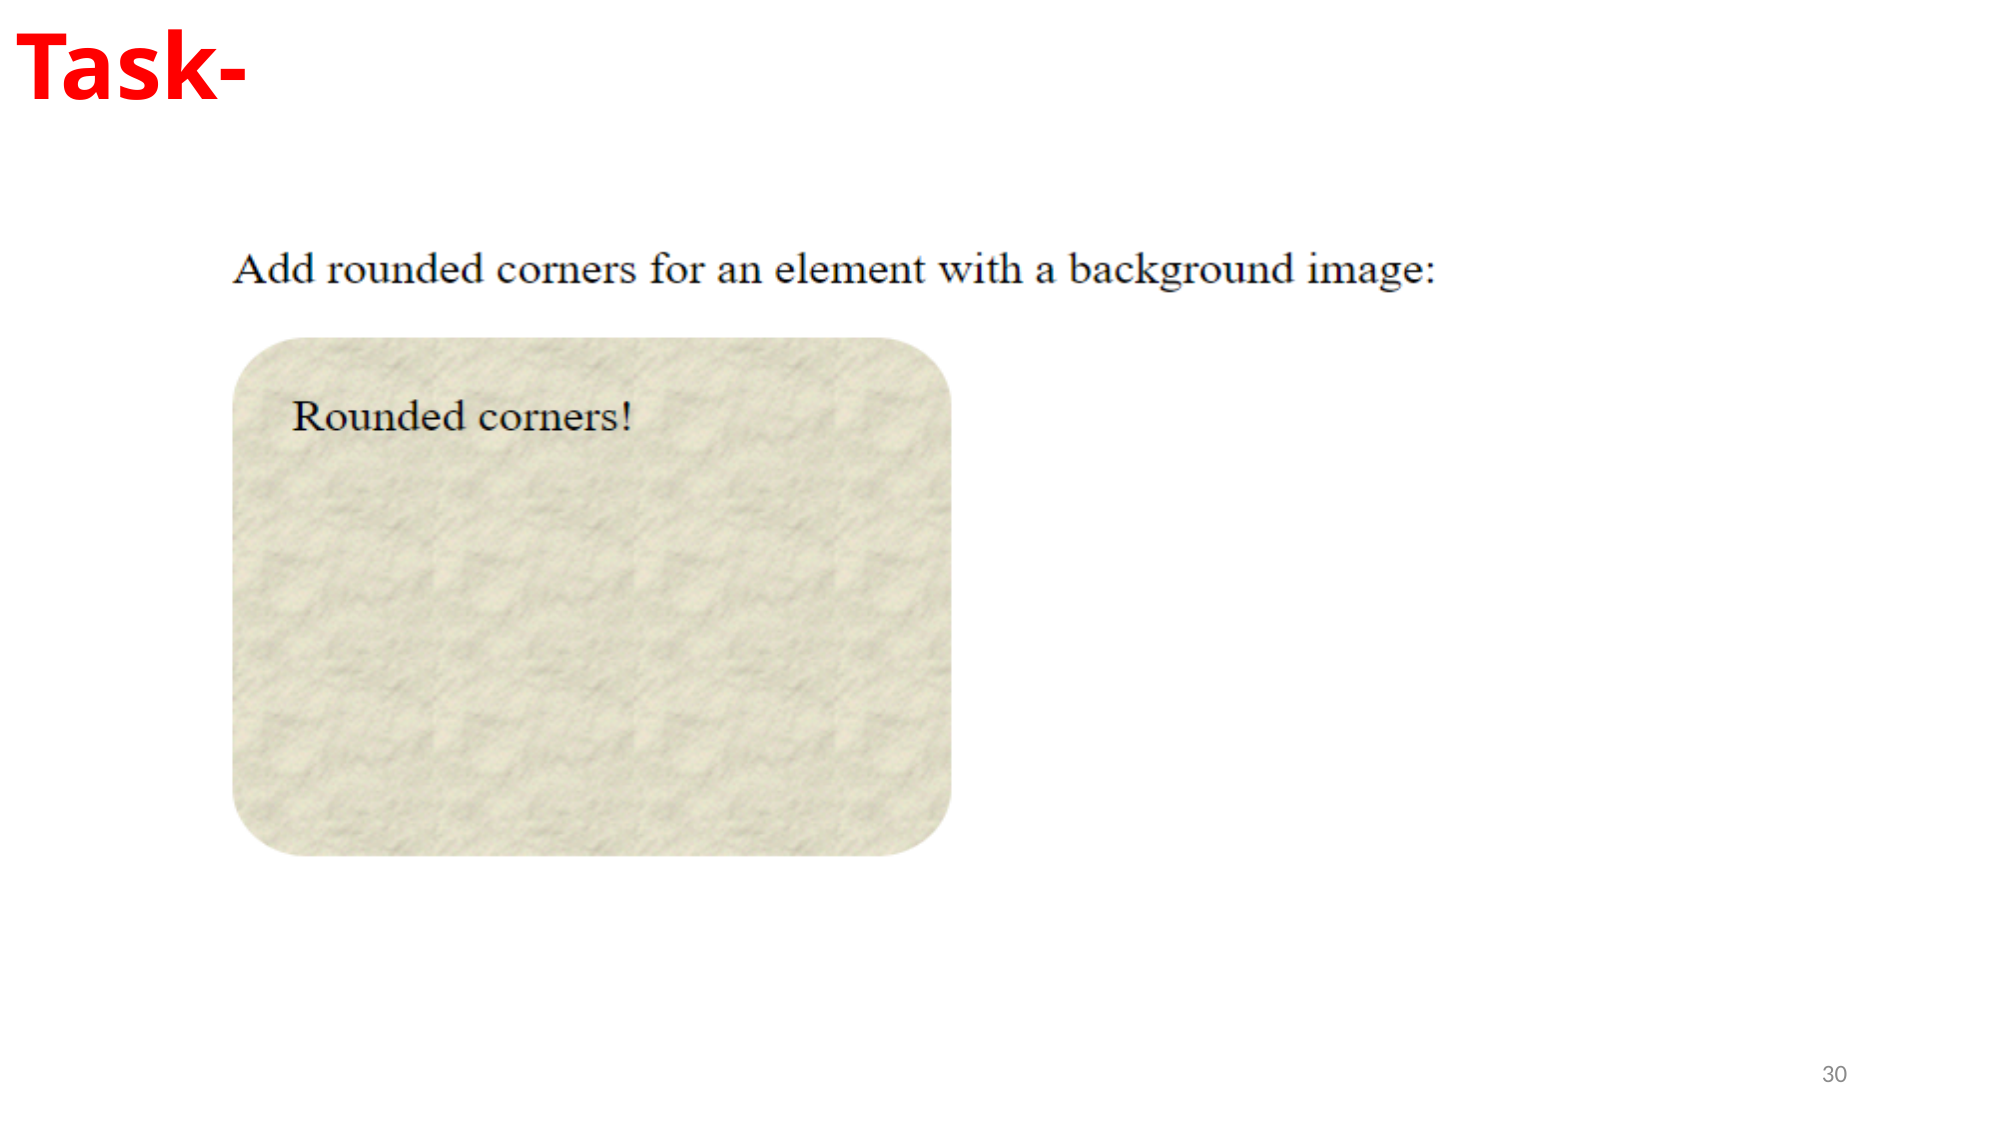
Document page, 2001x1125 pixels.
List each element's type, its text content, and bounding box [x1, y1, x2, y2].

picture [215, 227, 1487, 964]
title Task- [0, 0, 365, 141]
slide_number 30 [1412, 1042, 1863, 1103]
